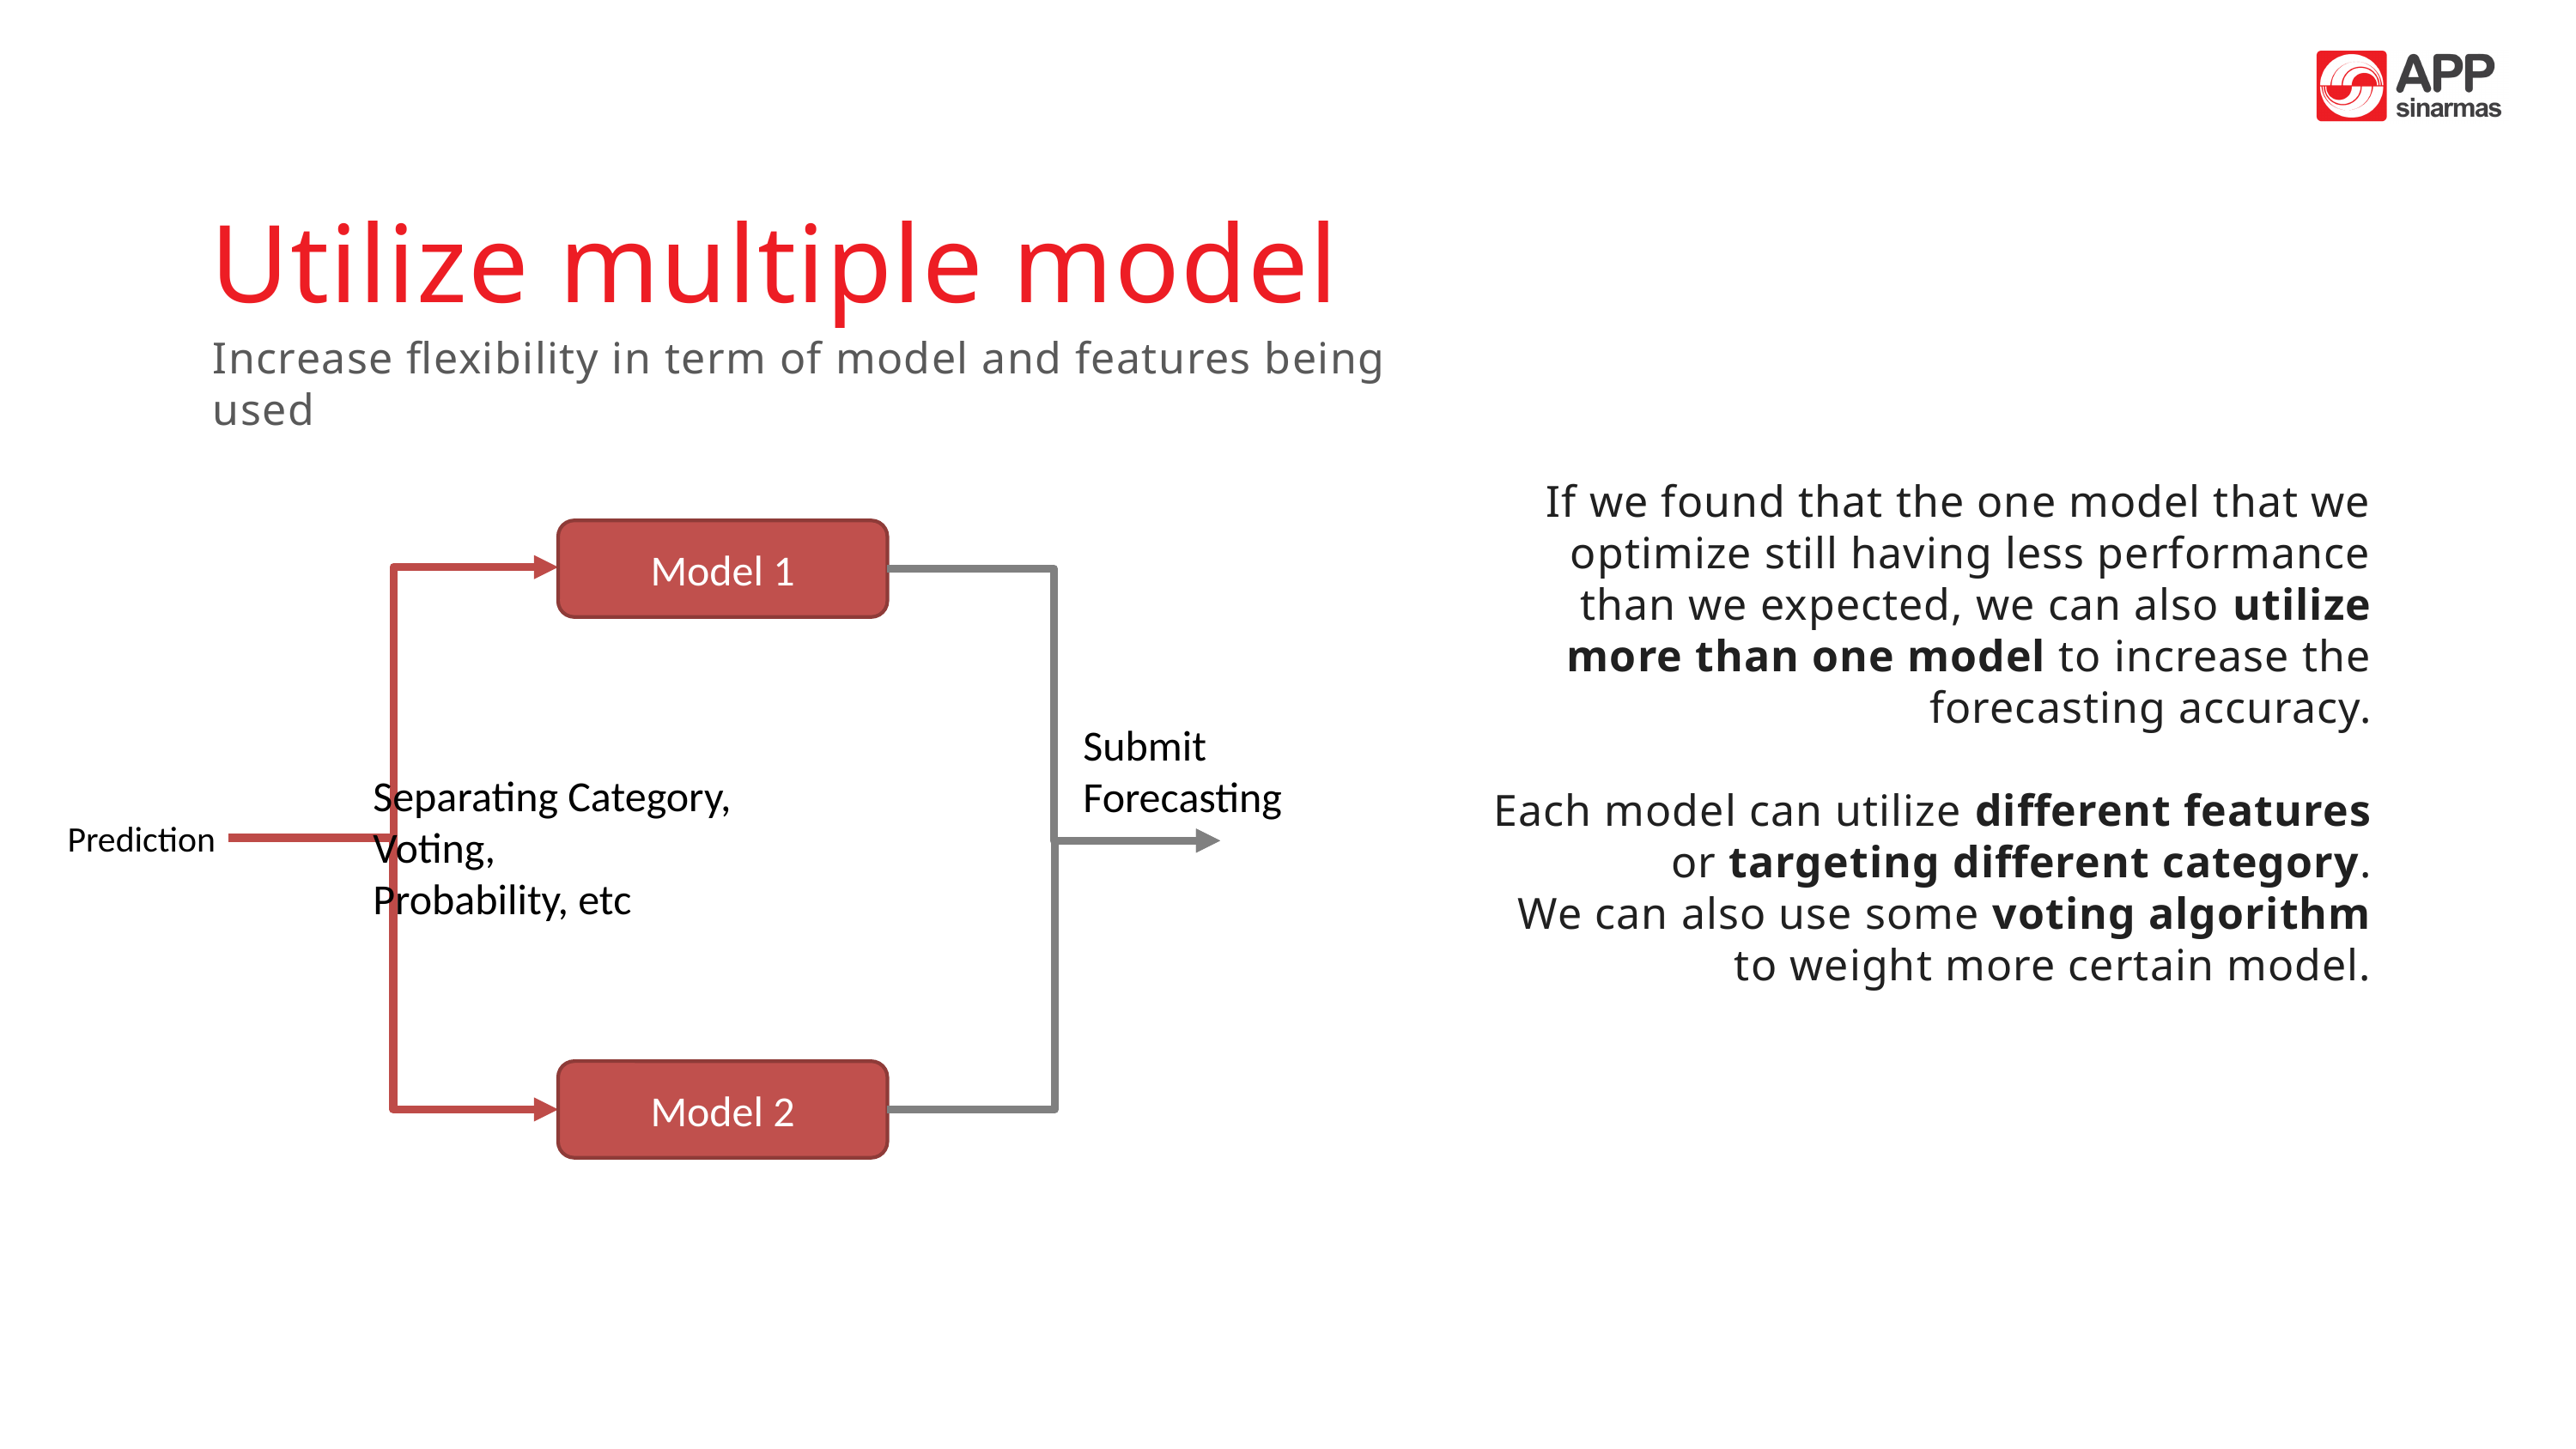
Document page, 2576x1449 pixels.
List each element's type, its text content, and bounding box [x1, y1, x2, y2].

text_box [229, 845, 559, 1110]
text_box Model 1 [556, 518, 890, 619]
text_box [887, 568, 1221, 841]
text_box If we found that the one model that we optimize still having less performance than we expected, we can also utilize more than one model to increase the forecasting accuracy. Each model can utilize different features or targeting different category. We can also use some voting algorithm to weight more certain model. [1478, 474, 2372, 990]
text_box Prediction [54, 809, 225, 866]
text_box Submit Forecasting [1225, 711, 1295, 828]
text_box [887, 847, 1221, 1110]
text_box Increase flexibility in term of model and features being used [212, 330, 1479, 434]
text_box Separating Category, Voting, Probability, etc [562, 762, 754, 930]
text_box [228, 567, 559, 839]
text_box Model 2 [556, 1059, 890, 1160]
text_box Utilize multiple model [210, 195, 2282, 324]
picture [2316, 49, 2510, 124]
